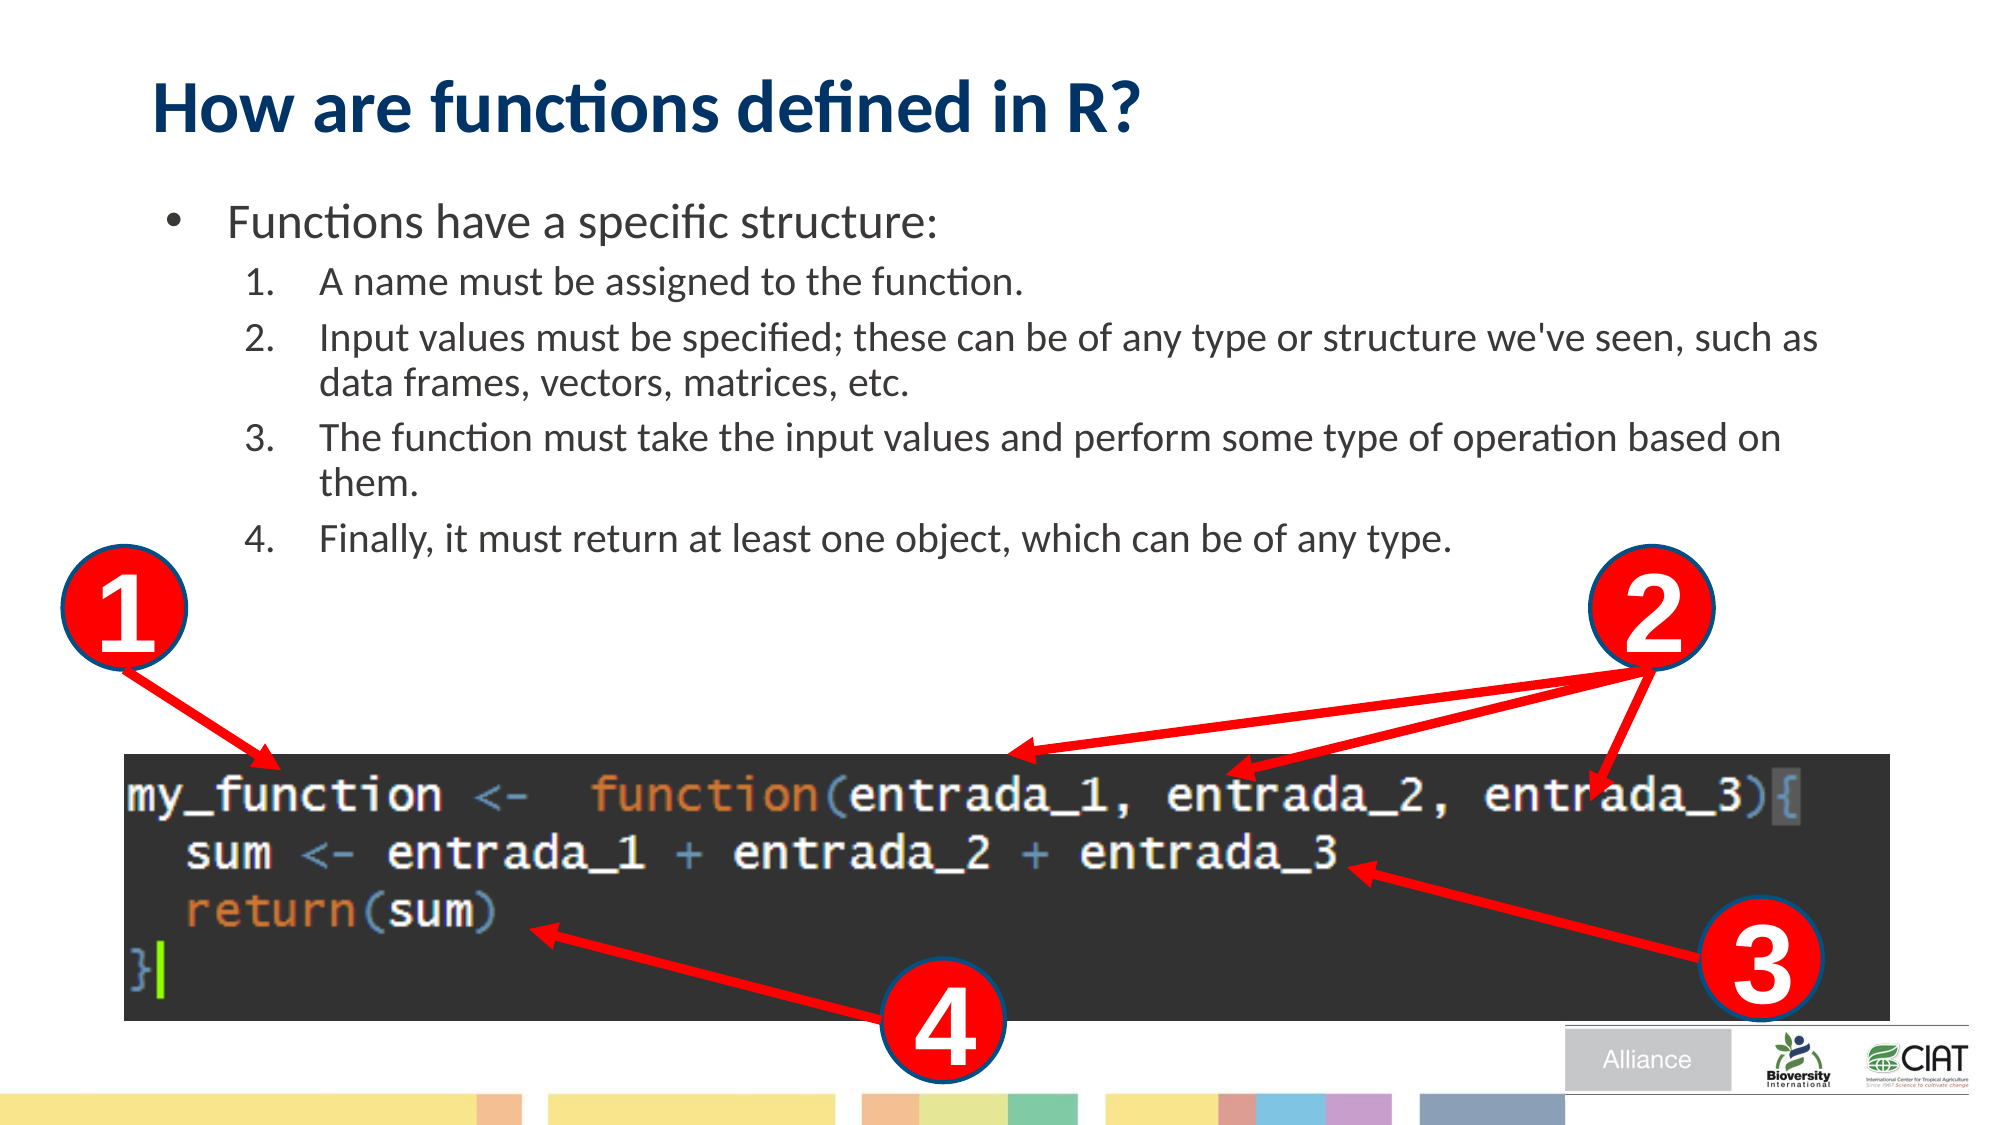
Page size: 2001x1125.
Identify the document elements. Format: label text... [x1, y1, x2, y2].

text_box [528, 928, 1006, 1083]
picture [0, 0, 2000, 1125]
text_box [1346, 866, 1824, 1021]
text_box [1006, 545, 1714, 802]
title How are functions defined in R? [137, 59, 1863, 187]
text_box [62, 545, 282, 771]
list Functions have a specific structure: A name must be assigned to the function. Input values must be specified; these can be of any type or structure we've seen, such as data frames, vectors, matrices, etc. The function must take the input values and perform some type of operation based on them. Finally, it must return at least one object, which can be of any type. [137, 187, 1863, 753]
